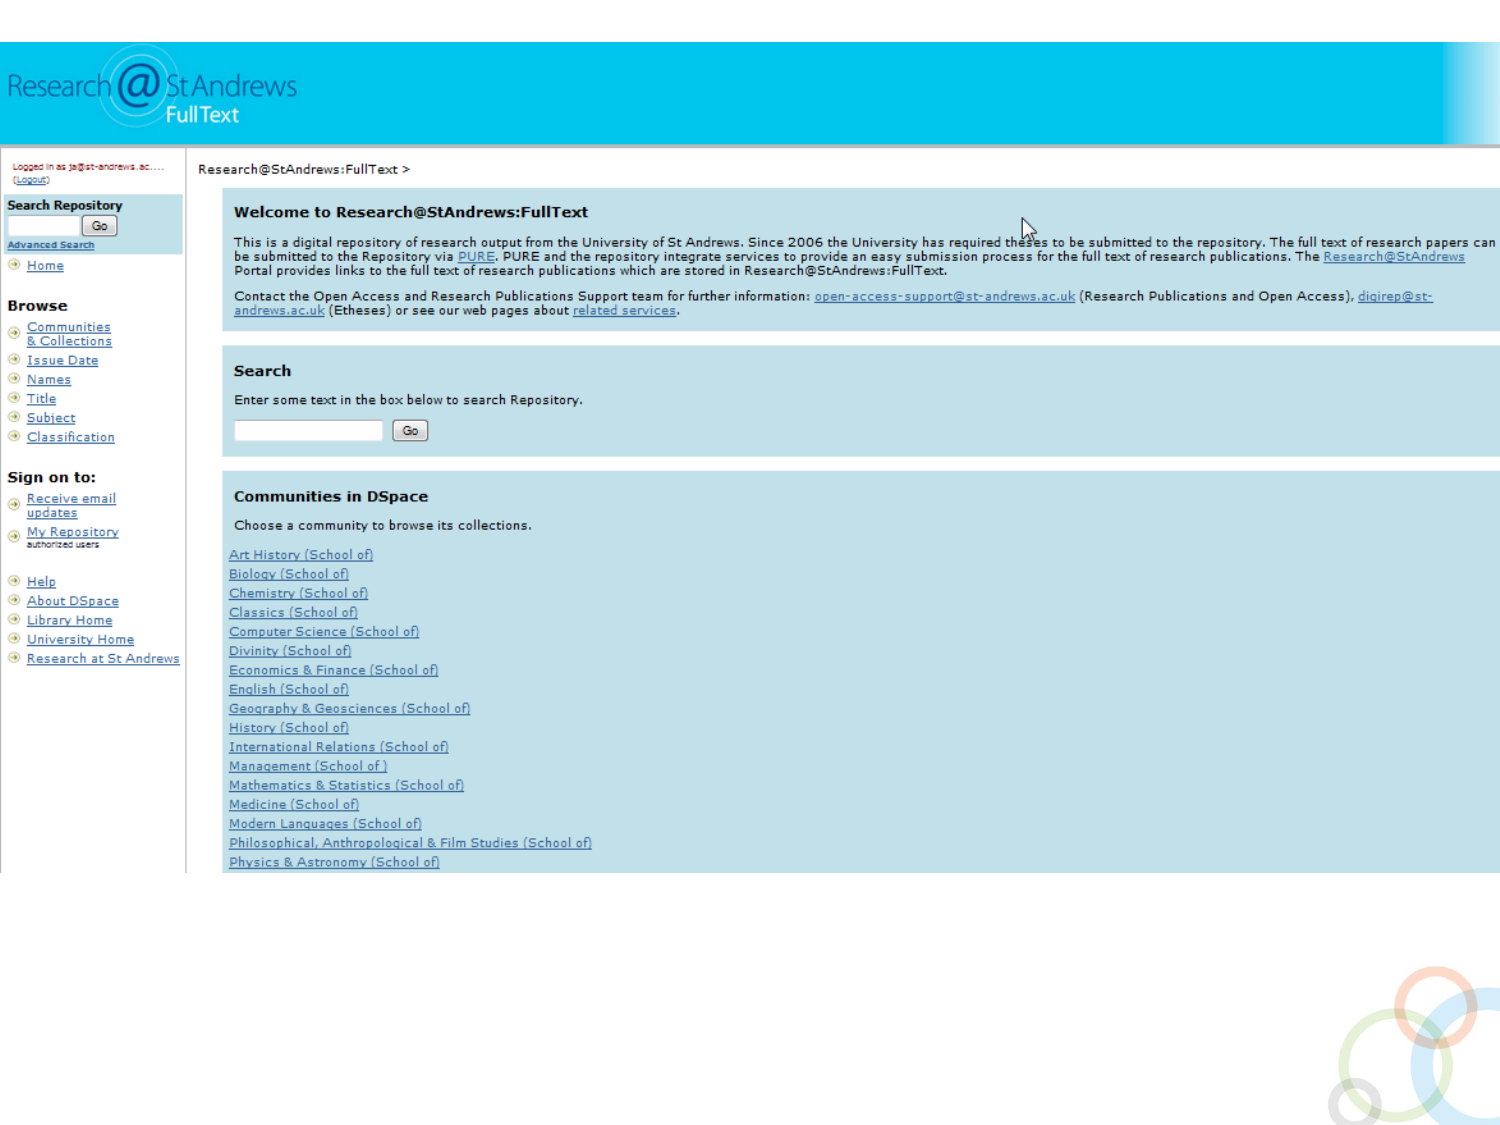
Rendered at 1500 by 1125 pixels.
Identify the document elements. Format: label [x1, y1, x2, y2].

picture [0, 42, 1500, 873]
picture [1325, 964, 1500, 1125]
